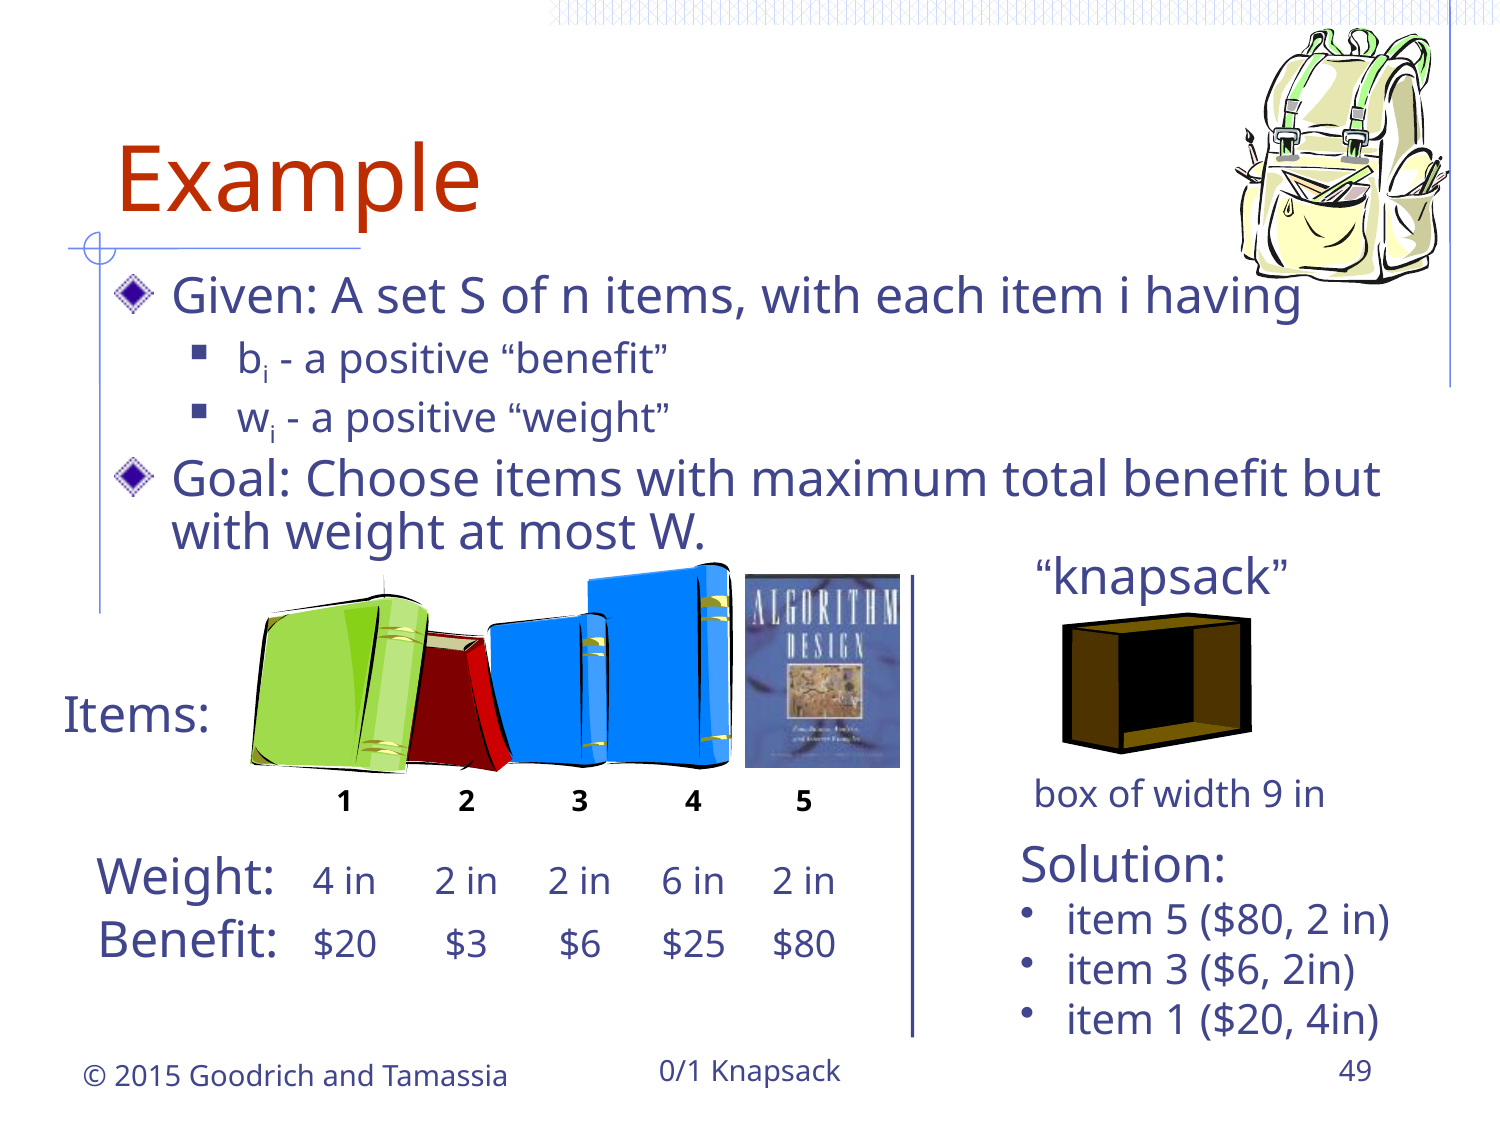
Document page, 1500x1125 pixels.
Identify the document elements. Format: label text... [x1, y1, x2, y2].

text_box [434, 624, 513, 773]
text_box Items: [48, 674, 226, 750]
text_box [587, 562, 734, 770]
text_box Weight: [81, 837, 291, 913]
text_box $3 [430, 912, 503, 973]
footer 0/1 Knapsack [512, 1024, 988, 1101]
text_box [249, 574, 430, 774]
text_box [487, 612, 613, 769]
text_box $25 [646, 912, 741, 973]
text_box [1062, 612, 1252, 755]
text_box $20 [298, 912, 393, 973]
text_box 2 [443, 781, 490, 825]
title Example [99, 50, 963, 238]
text_box 5 [780, 777, 828, 825]
text_box box of width 9 in [1018, 762, 1342, 823]
text_box 1 [321, 782, 369, 825]
text_box $80 [757, 912, 852, 973]
text_box 6 in [646, 849, 741, 910]
picture [114, 274, 154, 314]
text_box 4 [670, 778, 717, 825]
text_box Solution: item 5 ($80, 2 in) item 3 ($6, 2in) item 1 ($20, 4in) [1005, 825, 1405, 1050]
text_box 2 in [419, 849, 514, 910]
text_box 2 in [533, 849, 627, 910]
picture [744, 574, 901, 768]
picture [114, 457, 154, 497]
text_box Benefit: [82, 899, 294, 975]
text_box 4 in [297, 849, 392, 910]
text_box $6 [543, 912, 617, 973]
slide_number 49 [1074, 1050, 1388, 1101]
list Given: A set S of n items, with each item i having bi - a positive “benefit” wi - a positive “weight” Goal: Choose items with maximum total benefit but with weight at most W. [99, 262, 1450, 563]
text_box “knapsack” [1020, 537, 1304, 613]
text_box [1234, 24, 1453, 288]
text_box 2 in [757, 849, 852, 910]
text_box 3 [556, 777, 604, 825]
